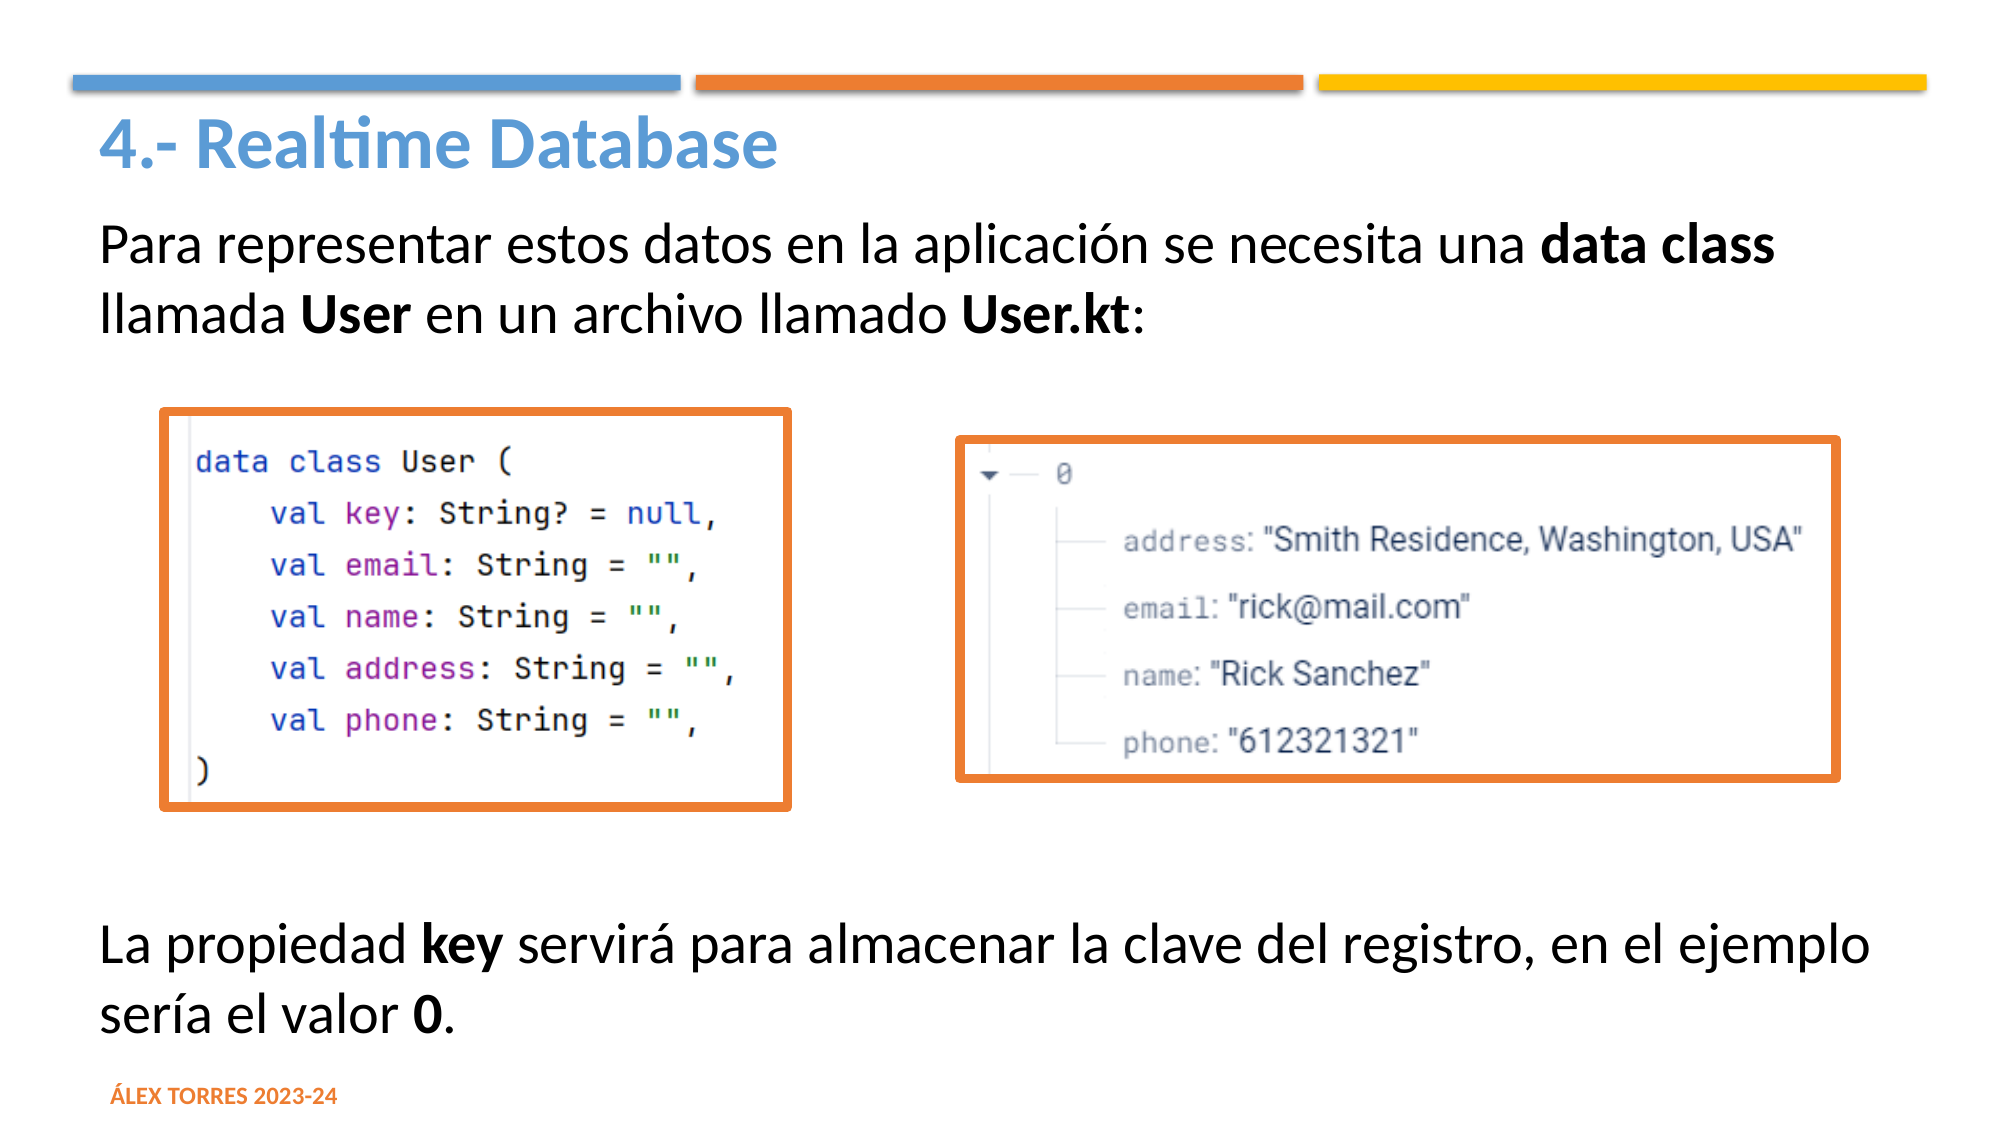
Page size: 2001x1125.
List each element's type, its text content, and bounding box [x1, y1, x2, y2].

text_box Para representar estos datos en la aplicación se necesita una data class llamada User en un archivo llamado User.kt: La propiedad key servirá para almacenar la clave del registro, en el ejemplo sería el valor 0. [85, 190, 1915, 1074]
picture [964, 443, 1832, 775]
picture [168, 415, 784, 803]
text_box 4.- Realtime Database [85, 78, 1915, 188]
